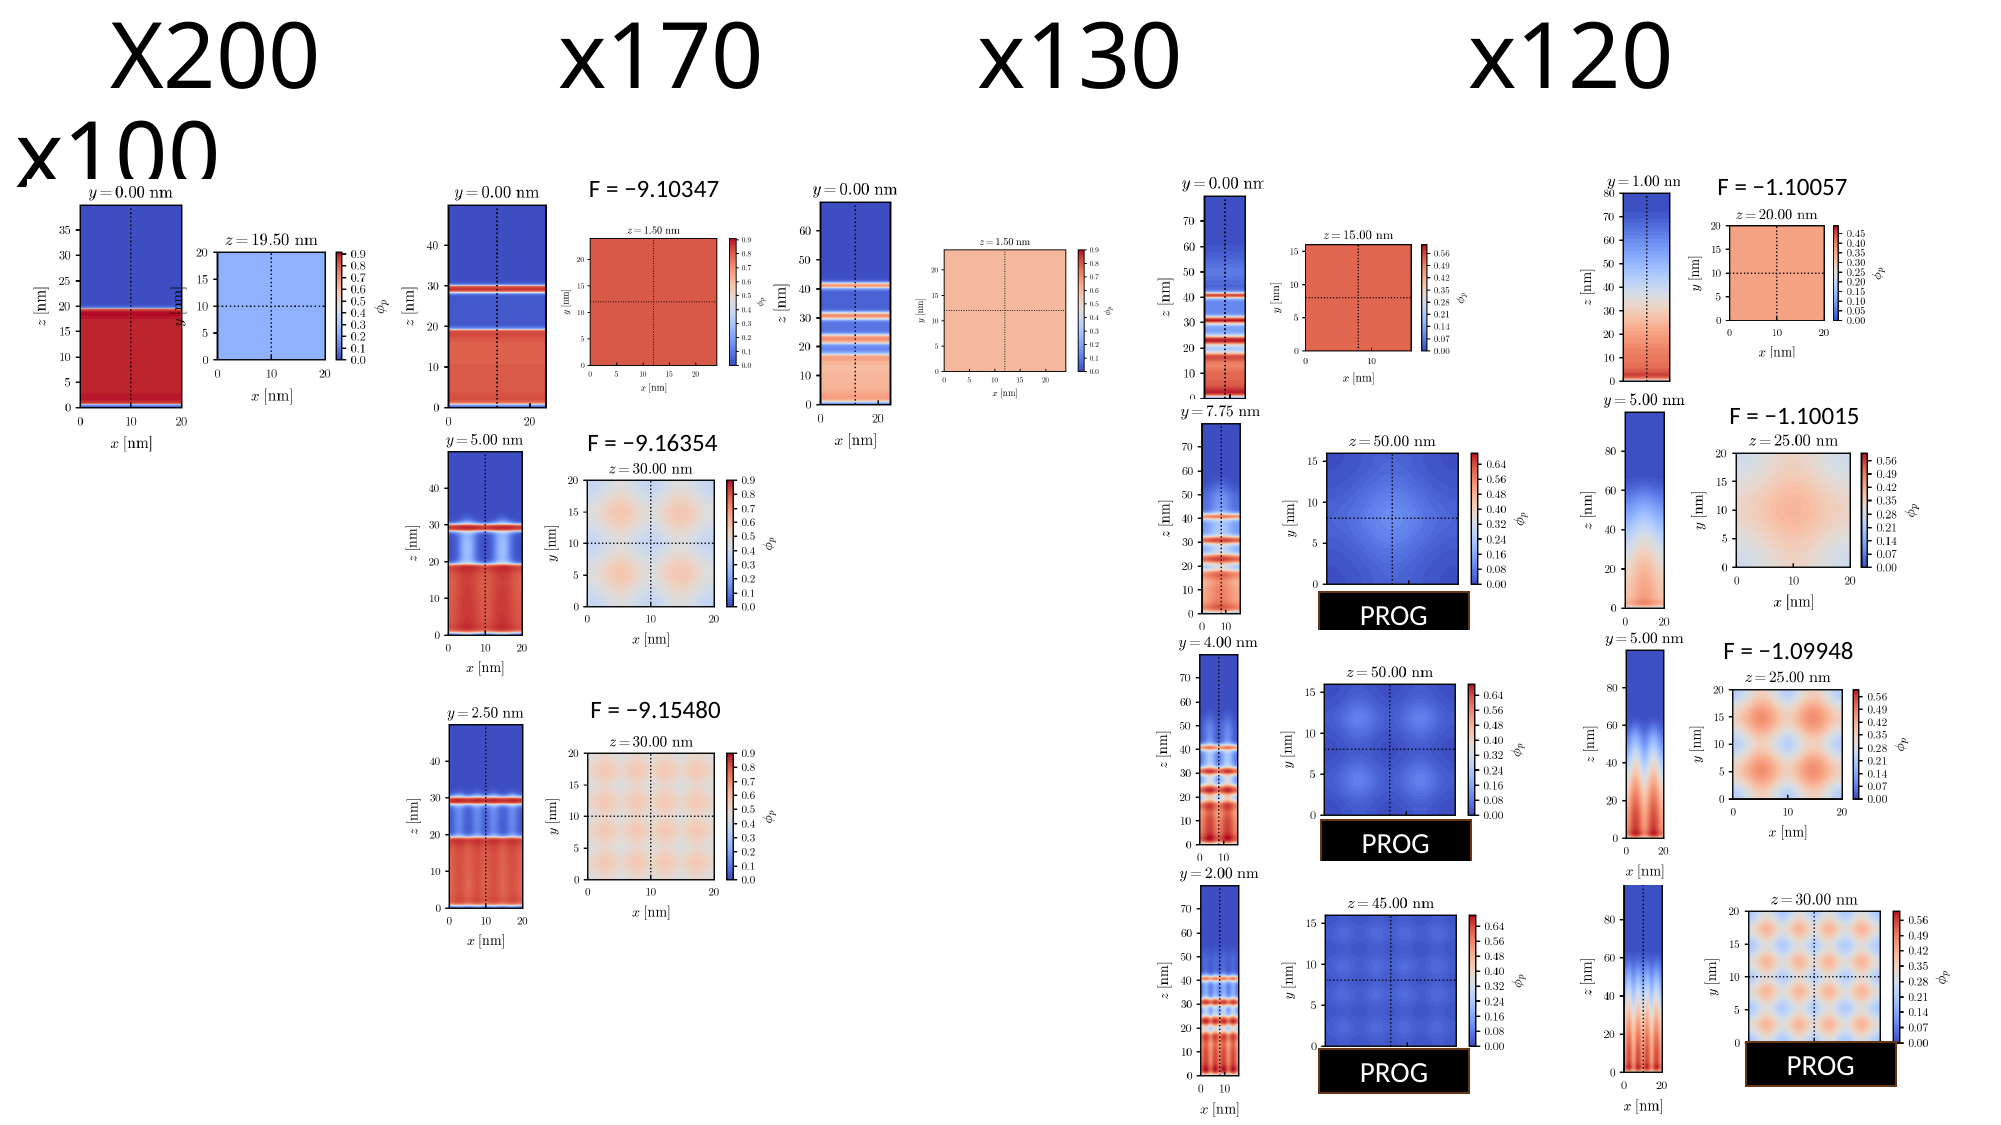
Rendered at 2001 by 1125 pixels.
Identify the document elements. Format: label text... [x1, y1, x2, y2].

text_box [1152, 399, 1535, 661]
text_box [1574, 387, 1926, 657]
picture [1574, 857, 1957, 1120]
text_box F = −1.10057 [1669, 163, 1896, 209]
picture [27, 179, 396, 458]
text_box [767, 176, 1117, 455]
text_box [1577, 626, 1915, 885]
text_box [1150, 630, 1532, 892]
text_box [400, 418, 782, 681]
title X200 x170 x130 x120 x100 [0, 0, 2000, 218]
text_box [1151, 861, 1533, 1123]
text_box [395, 165, 770, 458]
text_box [401, 685, 783, 954]
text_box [1151, 170, 1473, 449]
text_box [1574, 169, 1886, 387]
